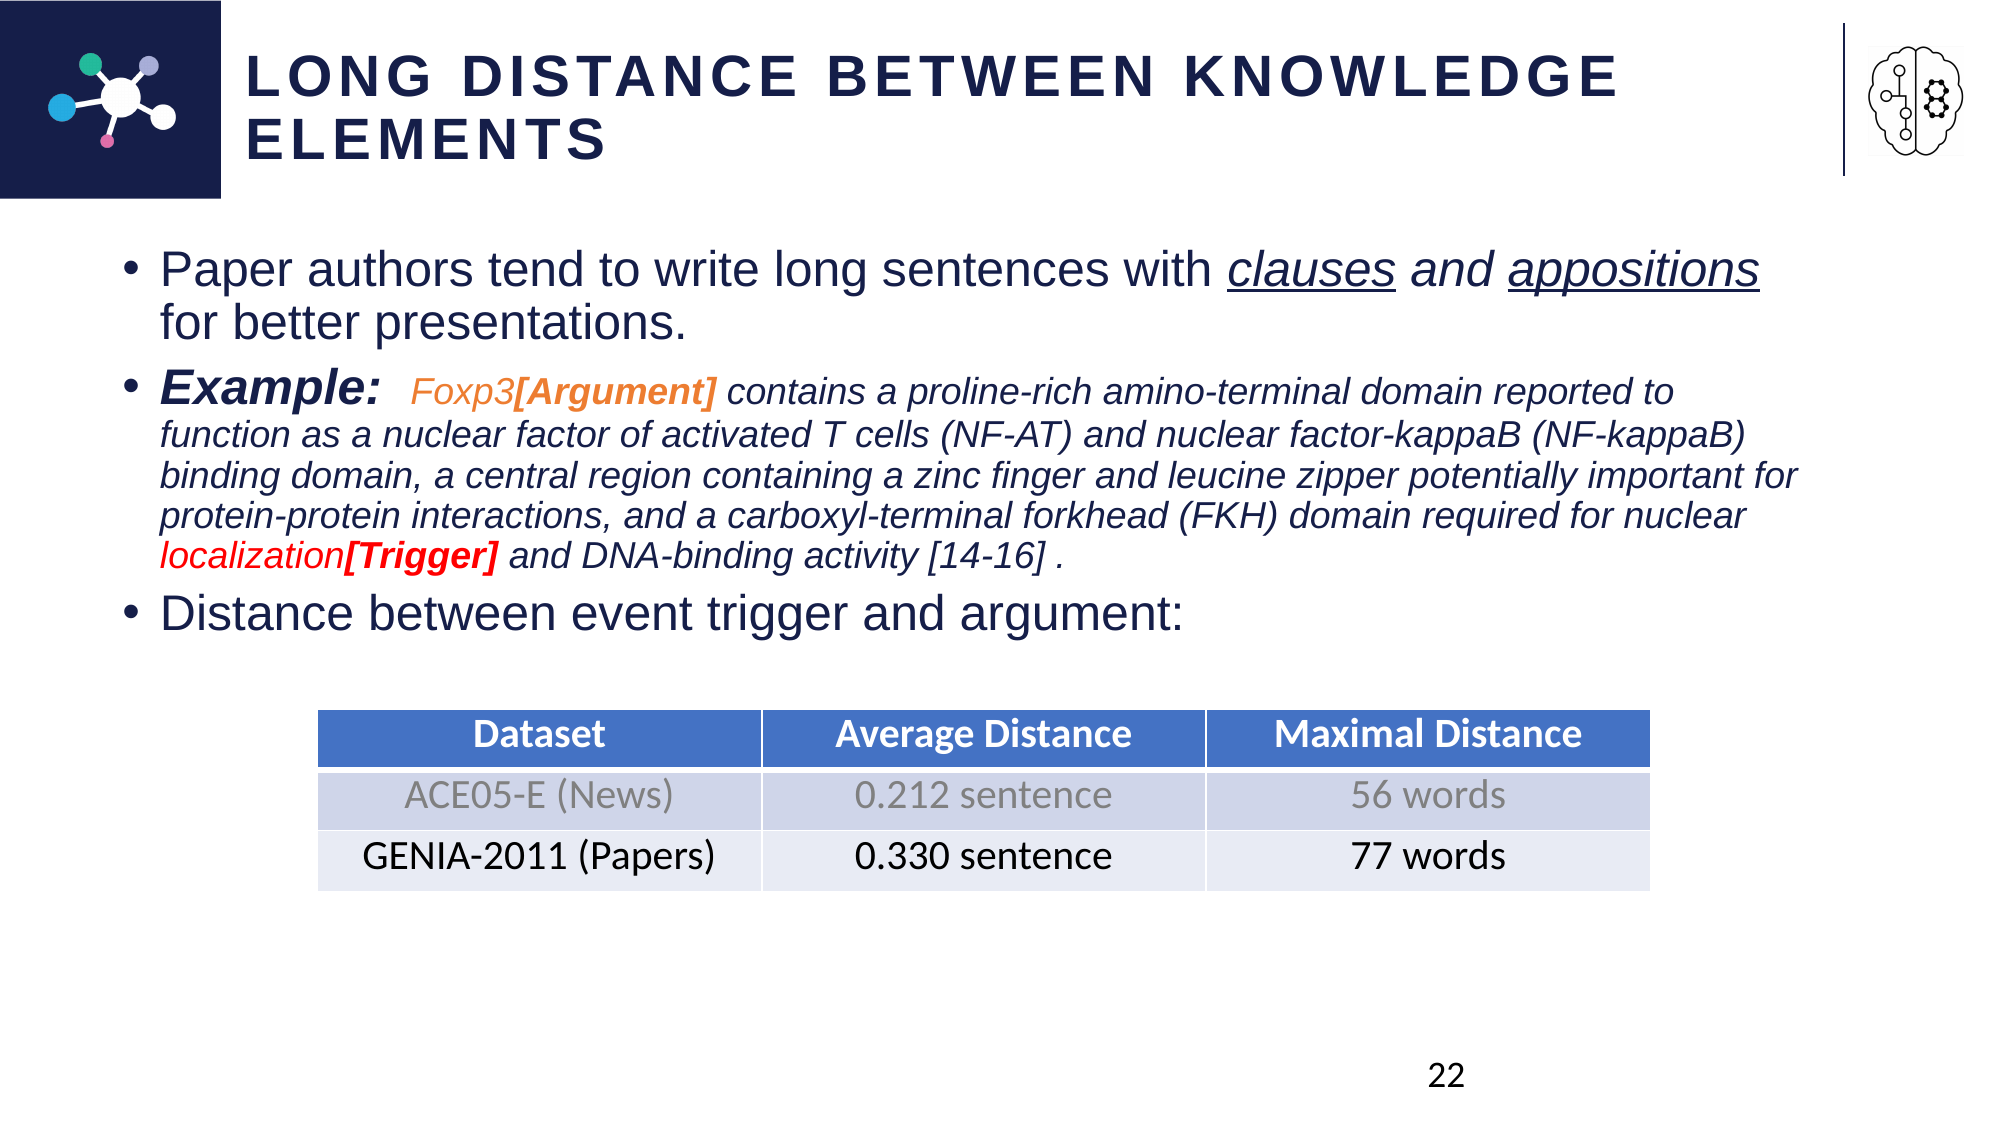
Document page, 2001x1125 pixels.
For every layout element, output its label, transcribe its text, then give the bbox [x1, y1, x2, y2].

table_header Dataset [318, 710, 761, 767]
table_cell GENIA-2011 (Papers) [318, 831, 761, 891]
table_cell ACE05-E (News) [318, 773, 761, 830]
picture [48, 53, 176, 148]
slide_number 22 [1412, 1042, 1863, 1103]
table_header Average Distance [763, 710, 1205, 767]
list Paper authors tend to write long sentences with clauses and appositions for better presentations. Example: Foxp3[Argument] contains a proline-rich amino-terminal domain reported to function as a nuclear factor of activated T cells (NF-AT) and nuclear factor-kappaB (NF-kappaB) binding domain, a central region containing a zinc finger and leucine zipper potentially important for protein-protein interactions, and a carboxyl-terminal forkhead (FKH) domain required for nuclear localization[Trigger] and DNA-binding activity [14-16] . Distance between event trigger and argument: [32, 235, 1821, 1077]
table_header Maximal Distance [1207, 710, 1650, 767]
table_cell 0.330 sentence [763, 831, 1205, 891]
title Long distance between knowledge elements [230, 20, 1680, 198]
table_cell 56 words [1207, 773, 1650, 830]
picture [1868, 46, 1964, 156]
table_cell 77 words [1207, 831, 1650, 891]
table_cell 0.212 sentence [763, 773, 1205, 830]
